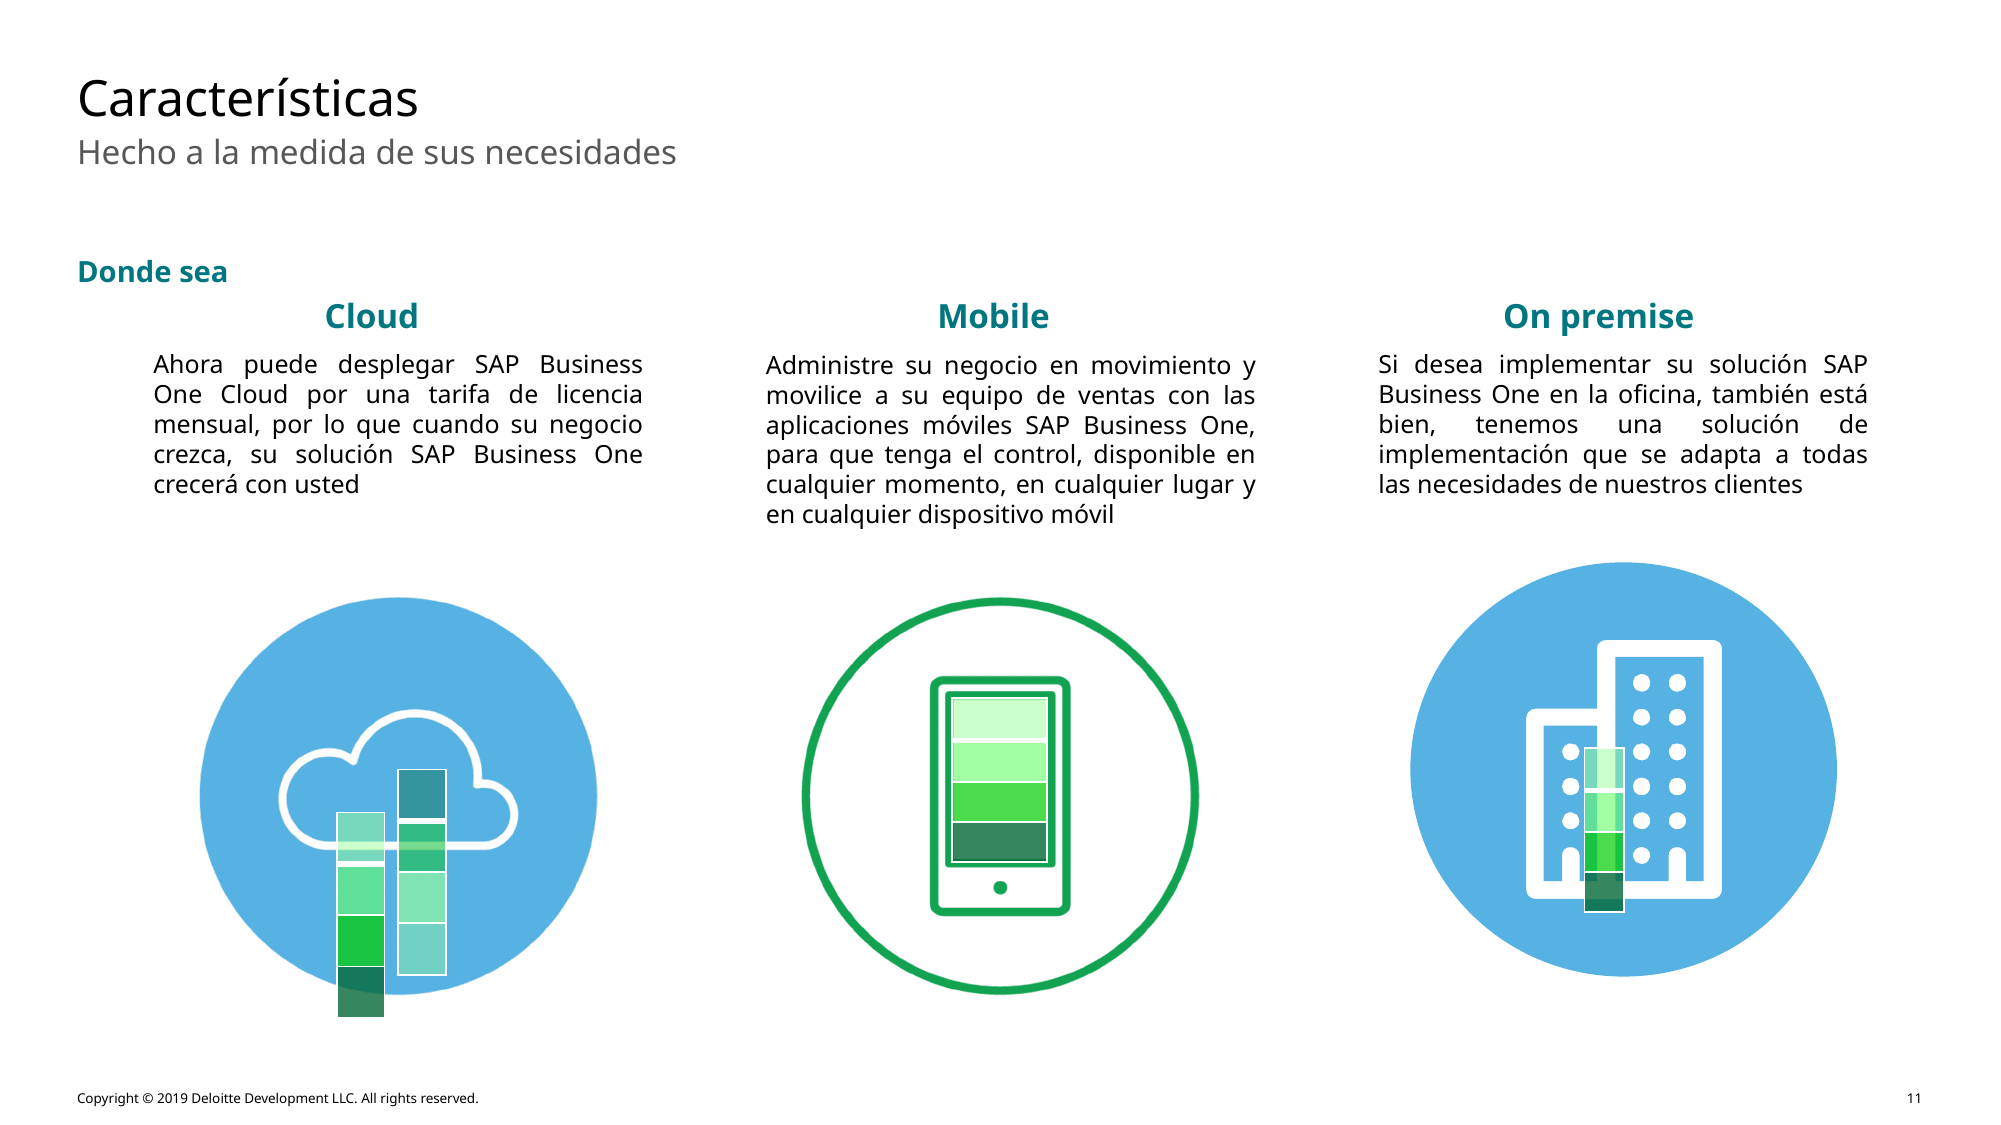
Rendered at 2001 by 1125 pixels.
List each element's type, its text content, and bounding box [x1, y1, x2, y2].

list Hecho a la medida de sus necesidades [77, 131, 1923, 256]
table_cell [1585, 873, 1623, 911]
table_header [1585, 749, 1623, 788]
picture [714, 510, 1286, 1083]
text_box Mobile [937, 292, 1085, 360]
picture [112, 510, 685, 1083]
text_box [1410, 562, 1837, 977]
text_box Si desea implementar su solución SAP Business One en la oficina, también está bien, tenemos una solución de implementación que se adapta a todas las necesidades de nuestros clientes [1378, 349, 1870, 533]
text_box Donde sea [77, 256, 788, 288]
table_cell [1585, 793, 1623, 831]
table_cell [1585, 833, 1623, 871]
text_box Cloud [324, 292, 473, 360]
text_box Administre su negocio en movimiento y movilice a su equipo de ventas con las aplicaciones móviles SAP Business One, para que tenga el control, disponible en cualquier momento, en cualquier lugar y en cualquier dispositivo móvil [765, 349, 1257, 509]
title Características [77, 66, 1923, 121]
text_box On premise [1503, 292, 1745, 360]
text_box Ahora puede desplegar SAP Business One Cloud por una tarifa de licencia mensual, por lo que cuando su negocio crezca, su solución SAP Business One crecerá con usted [153, 349, 644, 509]
